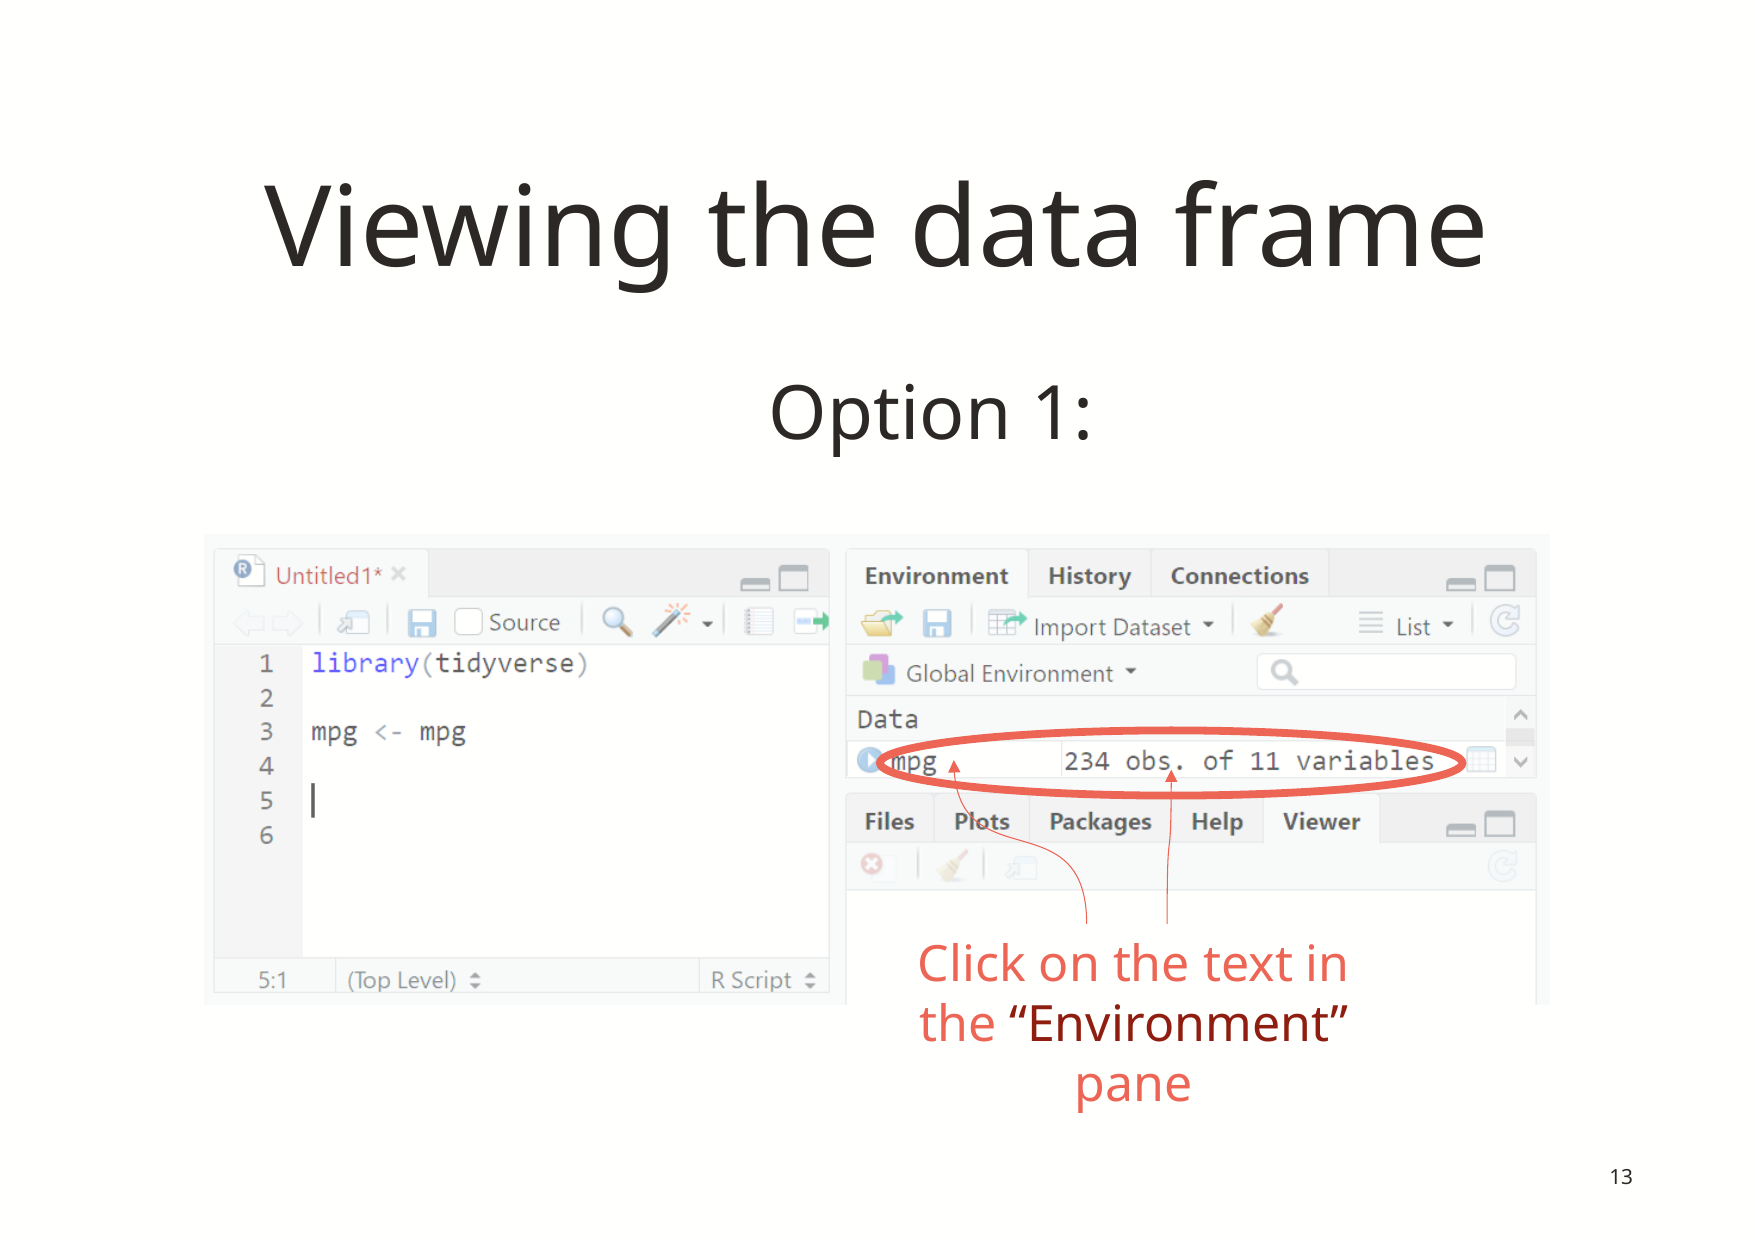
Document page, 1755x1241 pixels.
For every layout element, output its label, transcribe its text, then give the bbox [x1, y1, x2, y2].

list Option 1: [41, 335, 1719, 1152]
slide_number 13 [1526, 1151, 1645, 1211]
text_box Click on the text in the “Environment” pane [901, 1005, 1367, 1119]
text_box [938, 775, 1103, 909]
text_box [1091, 844, 1247, 849]
picture [204, 534, 1550, 1005]
title Viewing the data frame [109, 182, 1645, 301]
